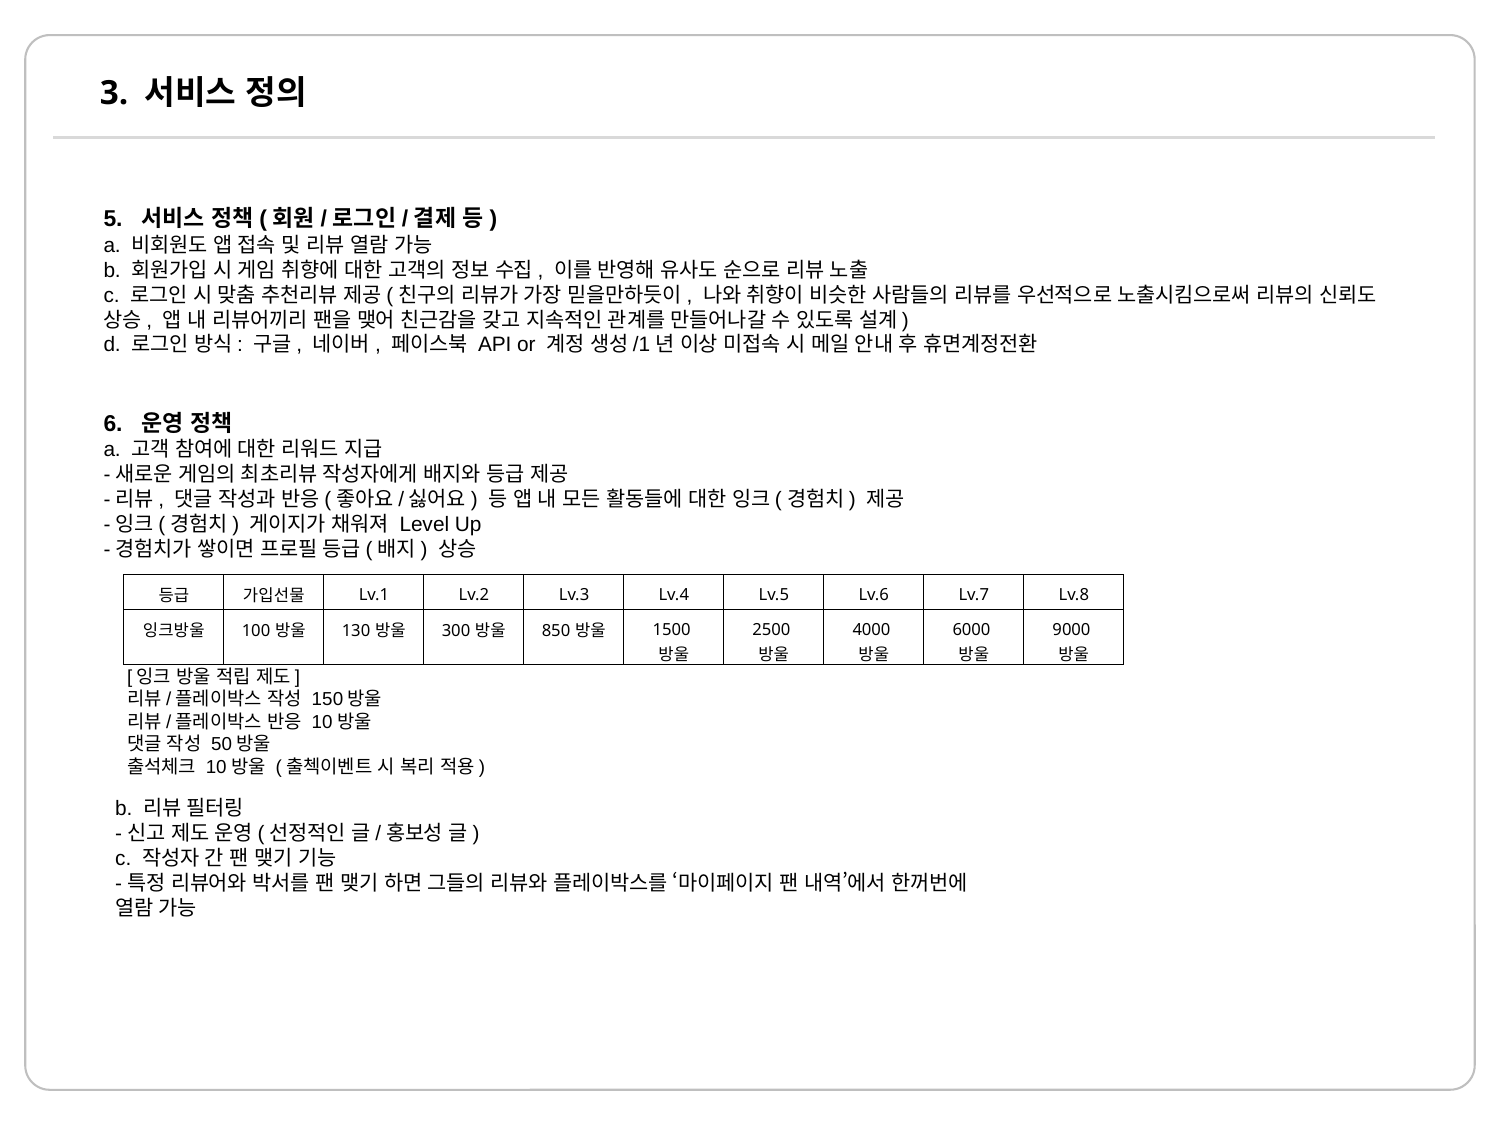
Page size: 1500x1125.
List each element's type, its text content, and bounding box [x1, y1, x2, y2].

table_cell 9000방울 [1024, 610, 1123, 664]
table_header 등급 [124, 575, 223, 609]
table_header Lv.4 [624, 575, 723, 609]
table_header Lv.1 [324, 575, 423, 609]
text_box 5. 서비스 정책(회원/로그인/결제 등) a. 비회원도 앱 접속 및 리뷰 열람 가능 b. 회원가입 시 게임 취향에 대한 고객의 정보 수집, 이를 반영해 유사도 순으로 리뷰 노출 c. 로그인 시 맞춤 추천리뷰 제공(친구의 리뷰가 가장 믿을만하듯이, 나와 취향이 비슷한 사람들의 리뷰를 우선적으로 노출시킴으로써 리뷰의 신뢰도 상승, 앱 내 리뷰어끼리 팬을 맺어 친근감을 갖고 지속적인 관계를 만들어나갈 수 있도록 설계) d. 로그인 방식: 구글, 네이버, 페이스북 API or 계정 생성/1년 이상 미접속 시 메일 안내 후 휴면계정전환 6. 운영 정책 a. 고객 참여에 대한 리워드 지급 -새로운 게임의 최초리뷰 작성자에게 배지와 등급 제공 -리뷰, 댓글 작성과 반응(좋아요/싫어요) 등 앱 내 모든 활동들에 대한 잉크(경험치) 제공 -잉크(경험치) 게이지가 채워져 Level Up -경험치가 쌓이면 프로필 등급(배지) 상승 [88, 196, 1412, 569]
text_box b. 리뷰 필터링 -신고 제도 운영(선정적인 글/홍보성 글) c. 작성자 간 팬 맺기 기능 -특정 리뷰어와 박서를 팬 맺기 하면 그들의 리뷰와 플레이박스를 ‘마이페이지 팬 내역’에서 한꺼번에 열람 가능 [100, 787, 998, 928]
title 3. 서비스 정의 [84, 26, 1416, 156]
table_cell 1500방울 [624, 610, 723, 656]
table_header Lv.2 [424, 575, 523, 609]
table_cell 2500방울 [724, 610, 823, 656]
table_cell 6000방울 [924, 610, 1023, 664]
table_cell 4000방울 [824, 610, 923, 656]
table_cell 130방울 [324, 610, 423, 656]
table_header Lv.6 [824, 575, 923, 609]
text_box [잉크 방울 적립 제도] 리뷰/플레이박스 작성 150방울 리뷰/플레이박스 반응 10방울 댓글 작성 50방울 출석체크 10방울 (출첵이벤트 시 복리 적용) [112, 656, 1010, 785]
table_header Lv.7 [924, 575, 1023, 609]
table_cell 300방울 [424, 610, 523, 656]
table_header Lv.3 [524, 575, 623, 609]
table_header Lv.5 [724, 575, 823, 609]
table_cell 850방울 [524, 610, 623, 656]
table_cell 100방울 [224, 610, 323, 656]
table_cell 잉크방울 [124, 610, 223, 656]
table_header Lv.8 [1024, 575, 1123, 609]
table_header 가입선물 [224, 575, 323, 609]
